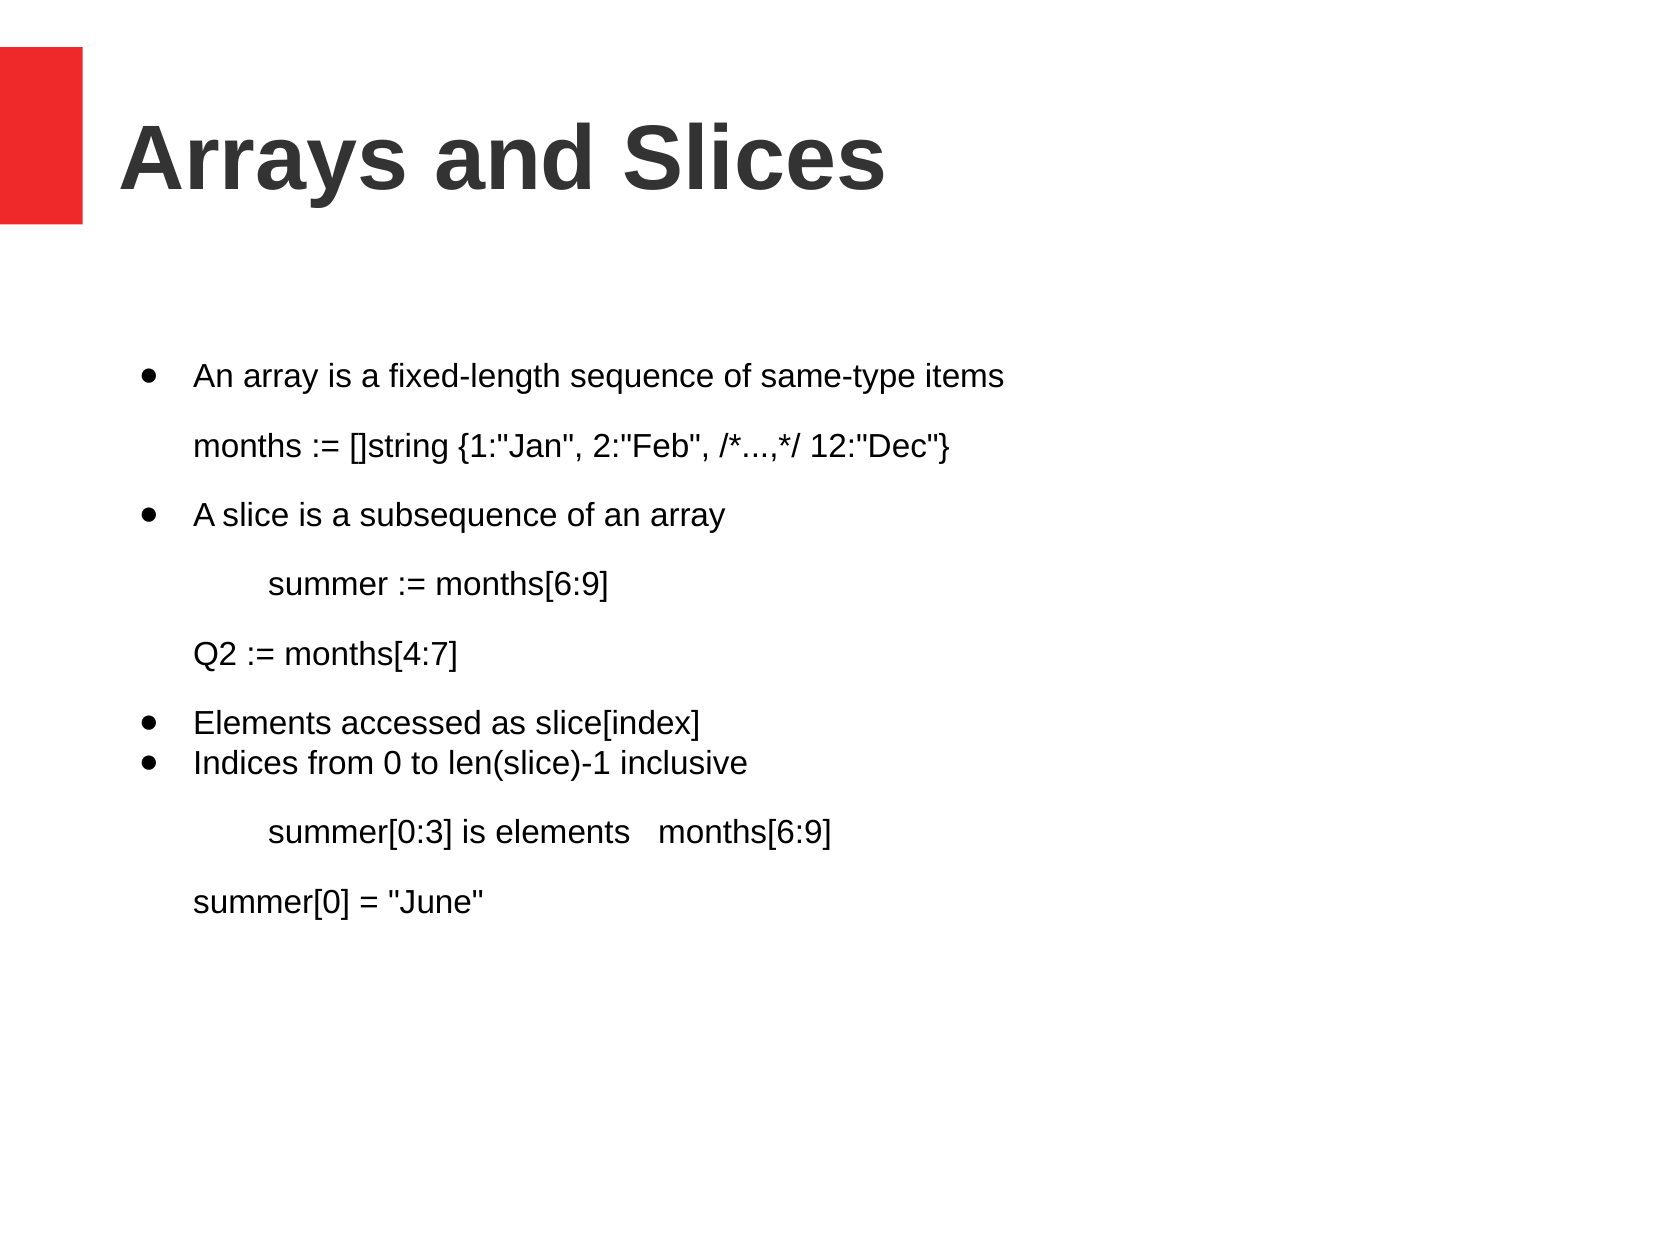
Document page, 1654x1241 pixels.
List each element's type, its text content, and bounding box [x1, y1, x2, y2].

text_box An array is a fixed-length sequence of same-type items months := []string {1:"Jan", 2:"Feb", /*...,*/ 12:"Dec"} A slice is a subsequence of an array summer := months[6:9] Q2 := months[4:7] Elements accessed as slice[index] Indices from 0 to len(slice)-1 inclusive summer[0:3] is elements months[6:9] summer[0] = "June" [118, 354, 1536, 1074]
text_box Arrays and Slices [118, 49, 1571, 257]
